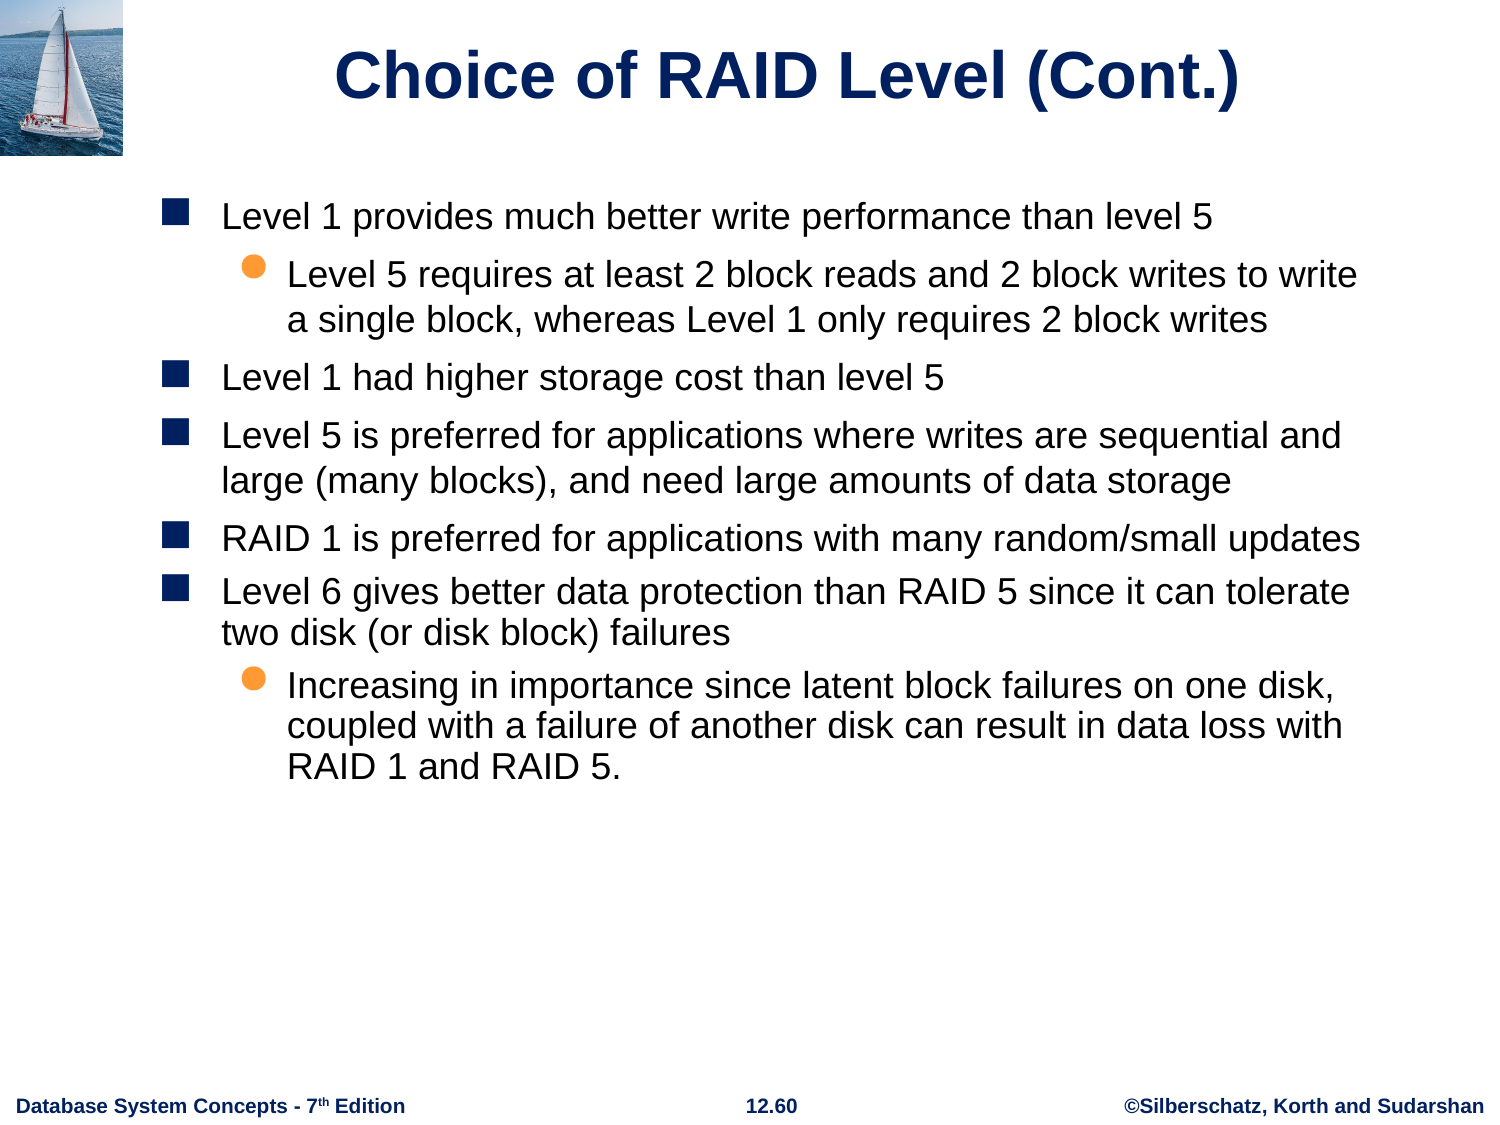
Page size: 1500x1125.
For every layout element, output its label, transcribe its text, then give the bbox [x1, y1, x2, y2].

title Choice of RAID Level (Cont.) [125, 18, 1452, 120]
list Level 1 provides much better write performance than level 5 Level 5 requires at least 2 block reads and 2 block writes to write a single block, whereas Level 1 only requires 2 block writes Level 1 had higher storage cost than level 5 Level 5 is preferred for applications where writes are sequential and large (many blocks), and need large amounts of data storage RAID 1 is preferred for applications with many random/small updates Level 6 gives better data protection than RAID 5 since it can tolerate two disk (or disk block) failures Increasing in importance since latent block failures on one disk, coupled with a failure of another disk can result in data loss with RAID 1 and RAID 5. [150, 184, 1391, 1026]
picture [0, 0, 123, 156]
